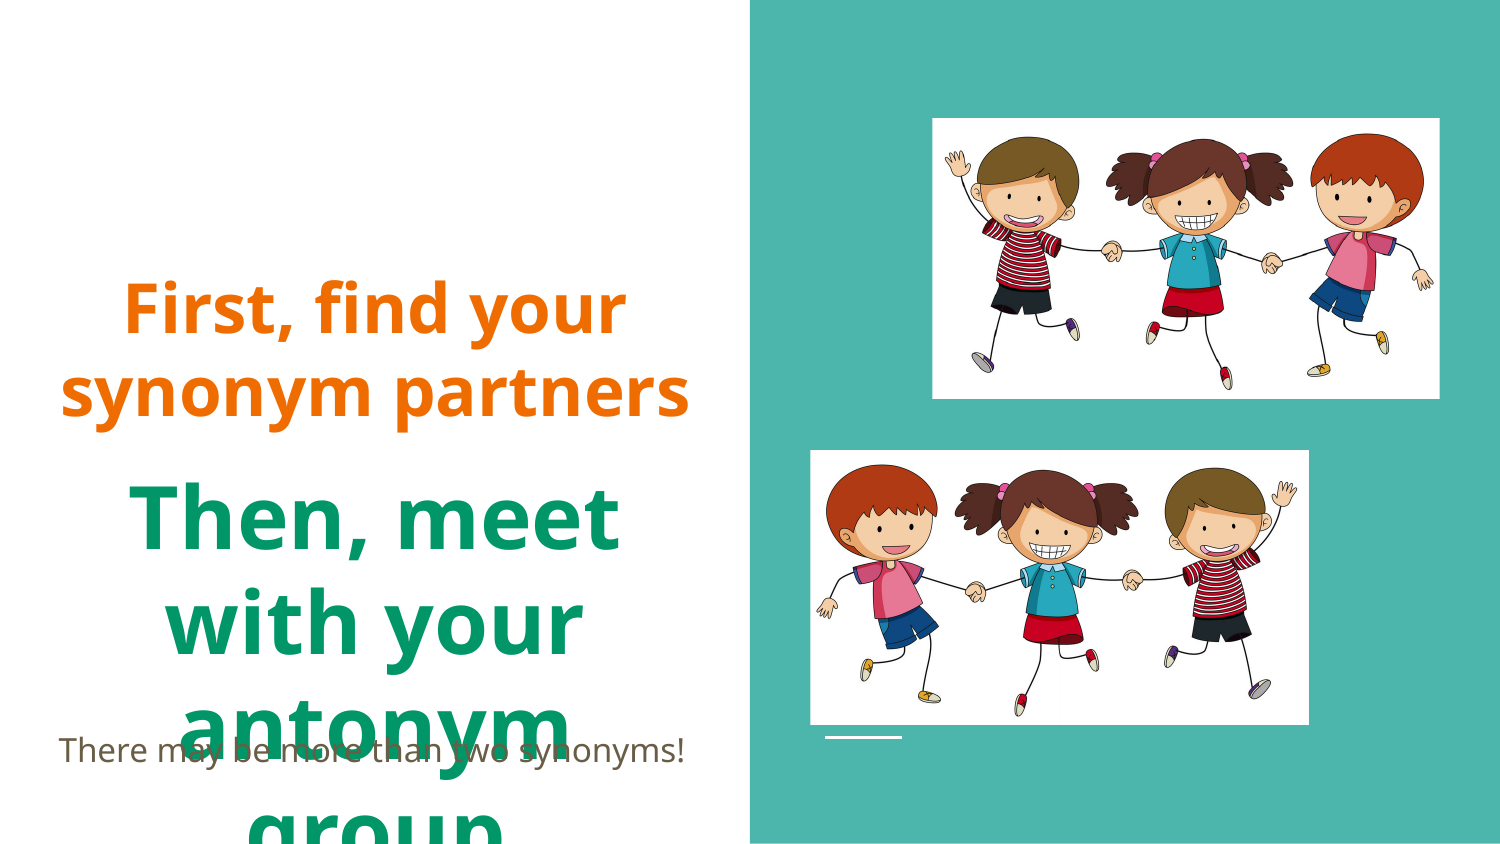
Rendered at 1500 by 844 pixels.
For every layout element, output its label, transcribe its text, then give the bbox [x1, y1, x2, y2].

title First, find your synonym partners [43, 170, 708, 446]
subtitle Then, meet with your antonym group [43, 447, 708, 650]
picture [932, 118, 1440, 399]
picture [809, 449, 1309, 726]
text_box There may be more than two synonyms! [43, 714, 733, 785]
